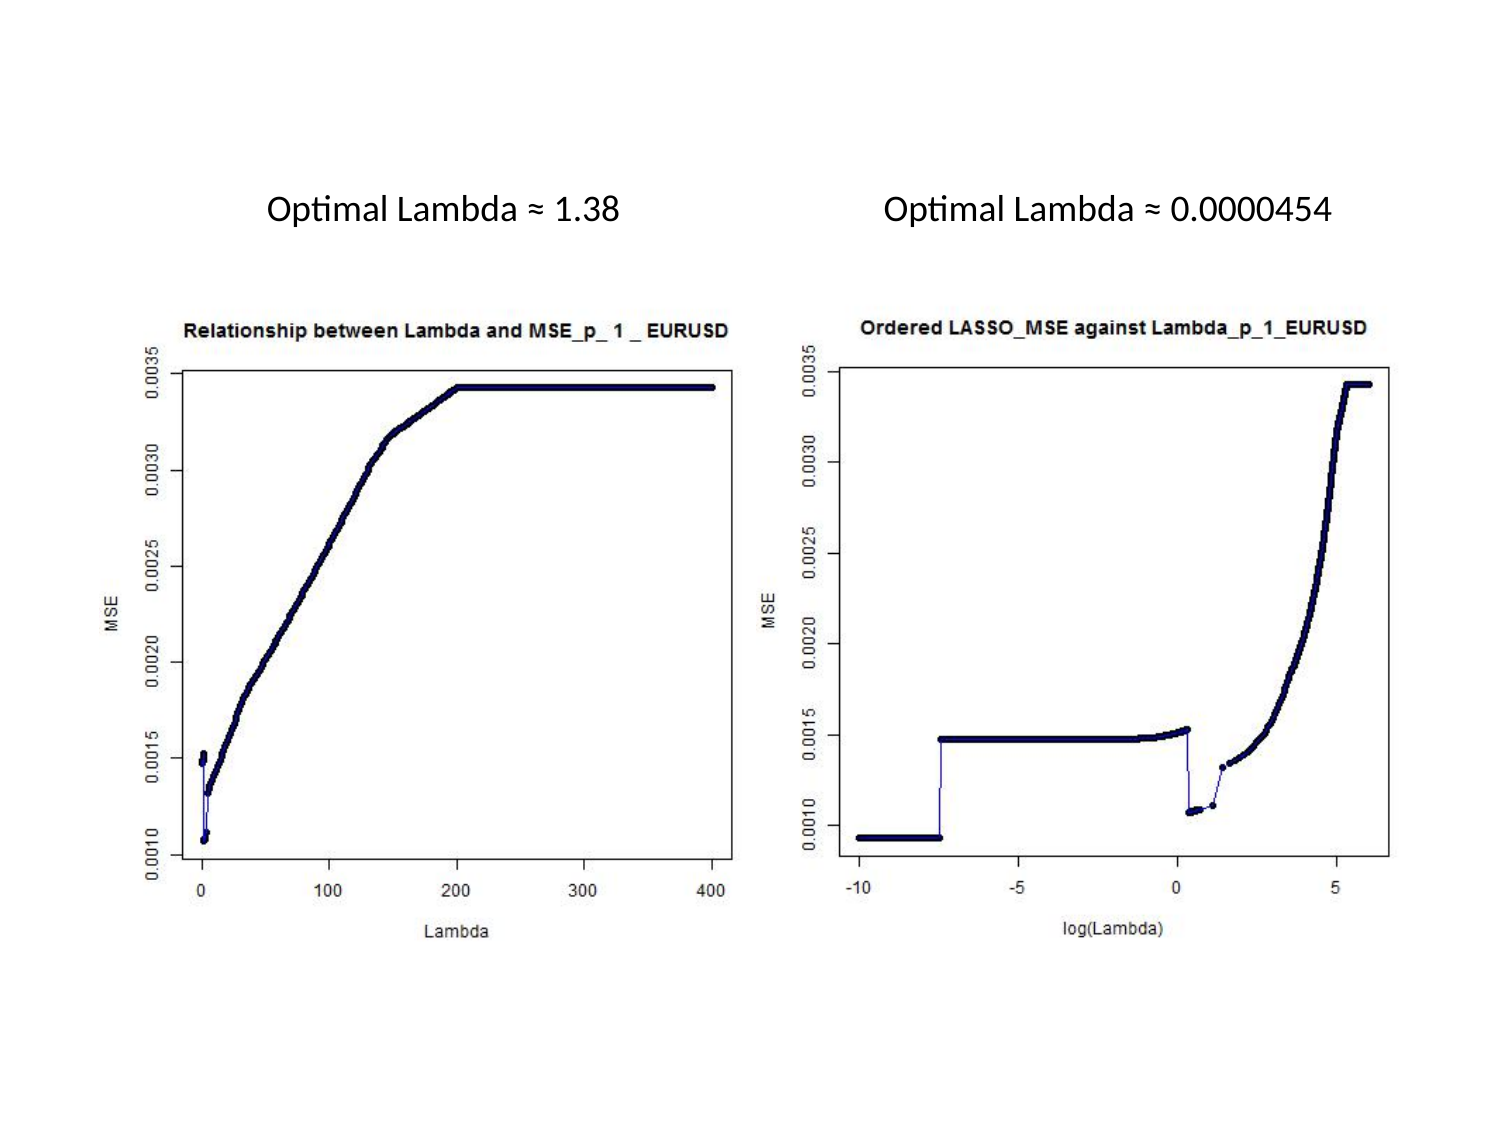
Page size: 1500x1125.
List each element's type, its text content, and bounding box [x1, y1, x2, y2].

text_box Optimal Lambda ≈ 0.0000454 [868, 176, 1348, 237]
text_box Optimal Lambda ≈ 1.38 [252, 176, 636, 237]
picture [99, 284, 1432, 963]
